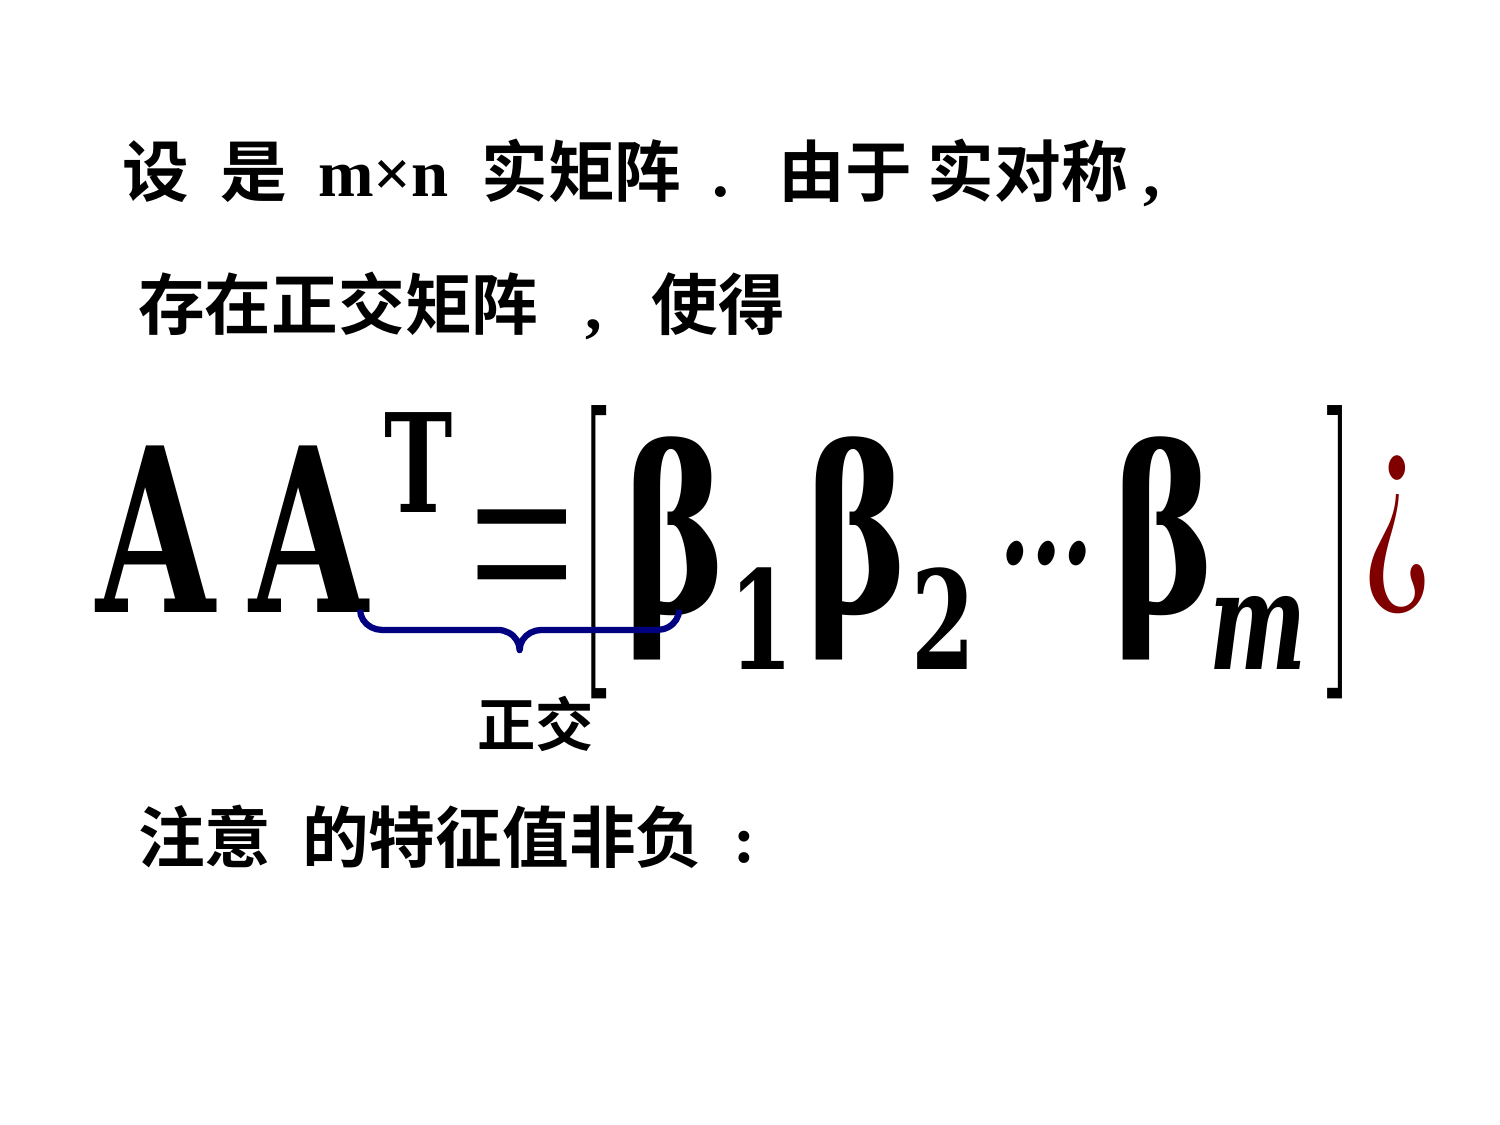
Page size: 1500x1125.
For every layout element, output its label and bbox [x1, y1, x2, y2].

text_box [360, 609, 680, 651]
